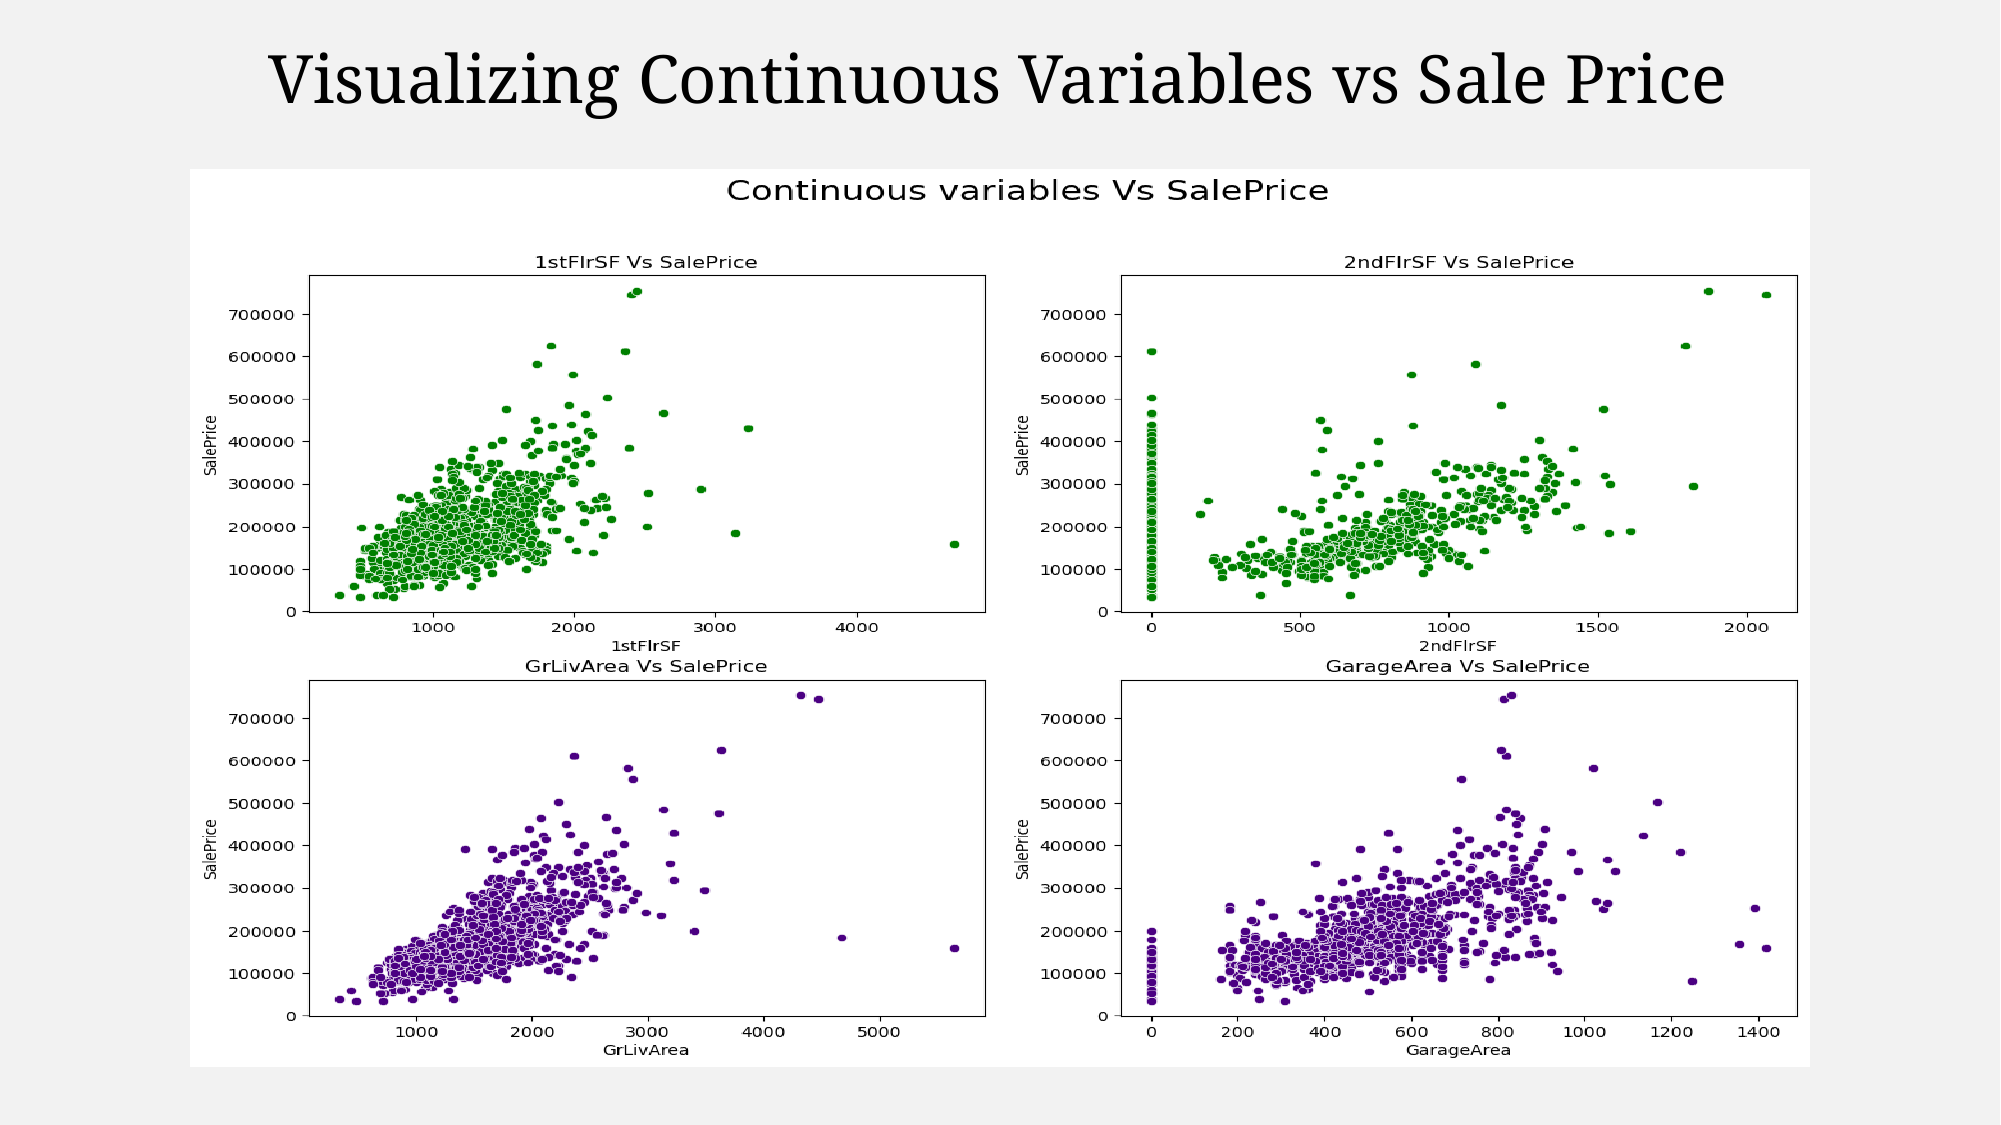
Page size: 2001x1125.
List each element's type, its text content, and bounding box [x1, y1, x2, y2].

text_box Visualizing Continuous Variables vs Sale Price [111, 29, 1885, 125]
picture [190, 169, 1810, 1067]
